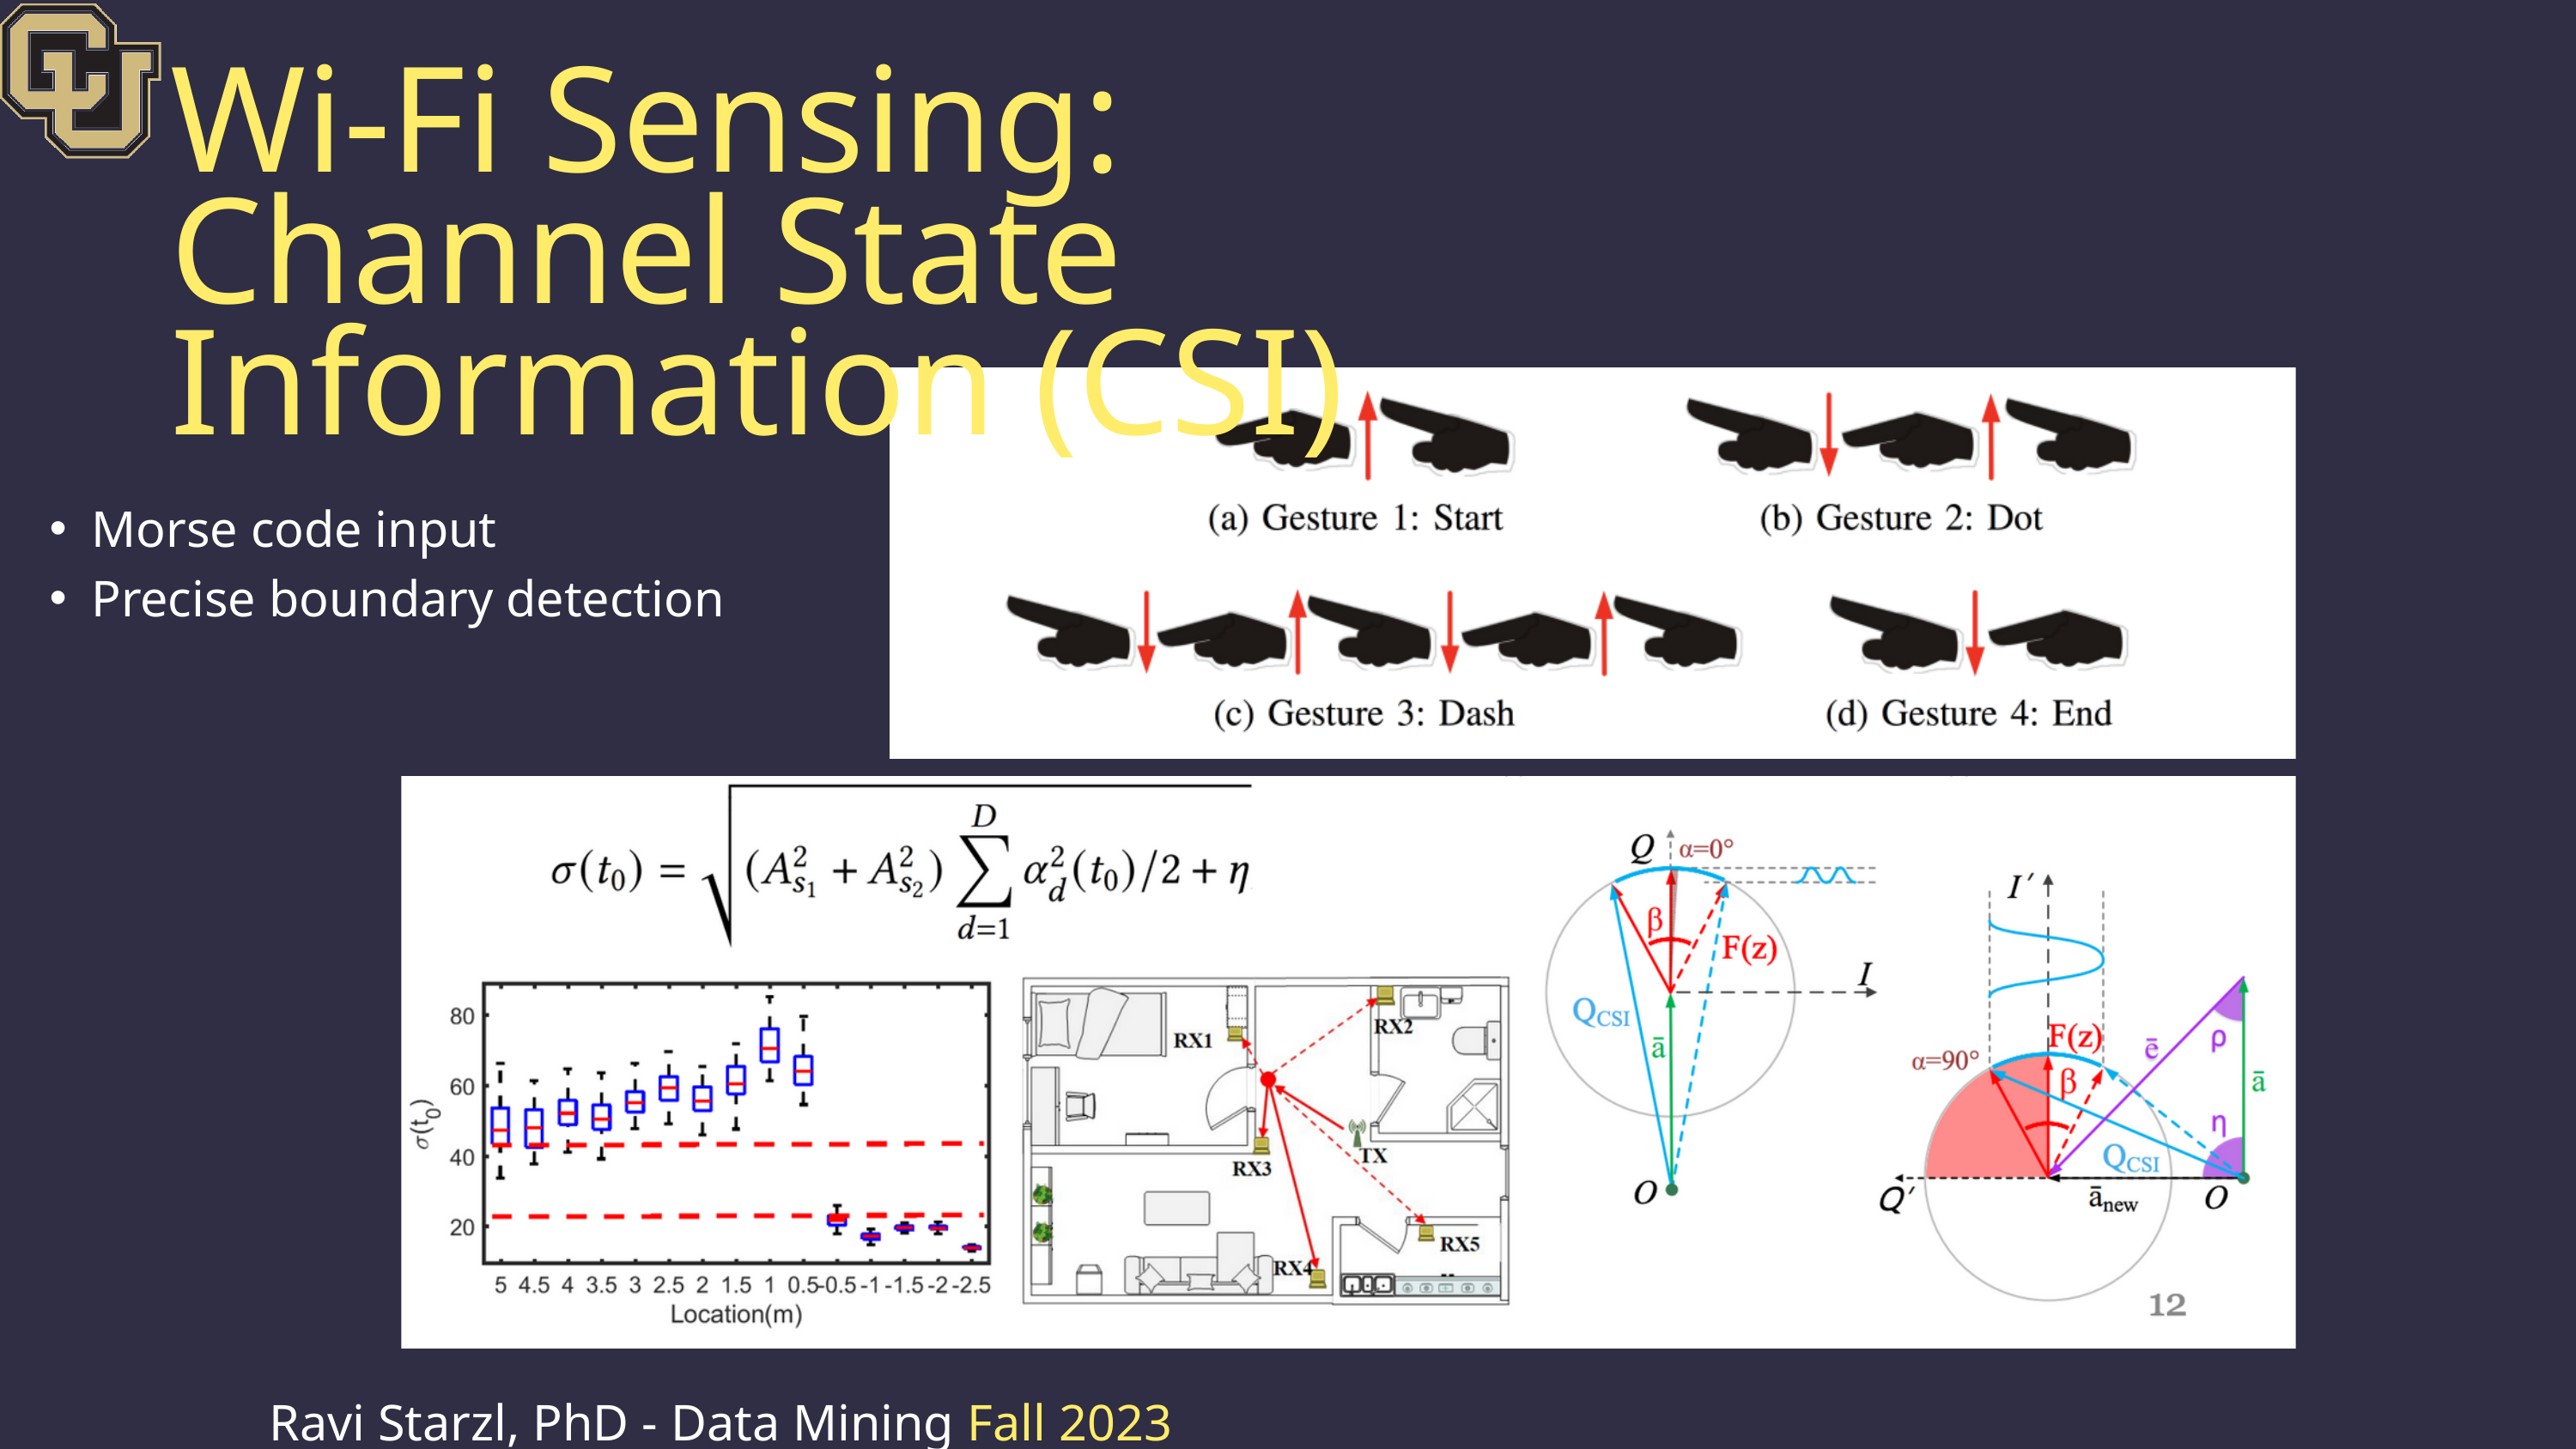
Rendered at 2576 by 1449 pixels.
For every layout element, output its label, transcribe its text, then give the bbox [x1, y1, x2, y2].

text_box [401, 776, 2296, 1349]
text_box Ravi Starzl, PhD - Data Mining Fall 2023 [248, 1381, 1193, 1449]
text_box [890, 367, 2296, 759]
text_box Morse code input Precise boundary detection [7, 488, 1434, 627]
text_box Wi-Fi Sensing: Channel State Information (CSI) [170, 70, 1609, 464]
text_box [0, 0, 171, 164]
